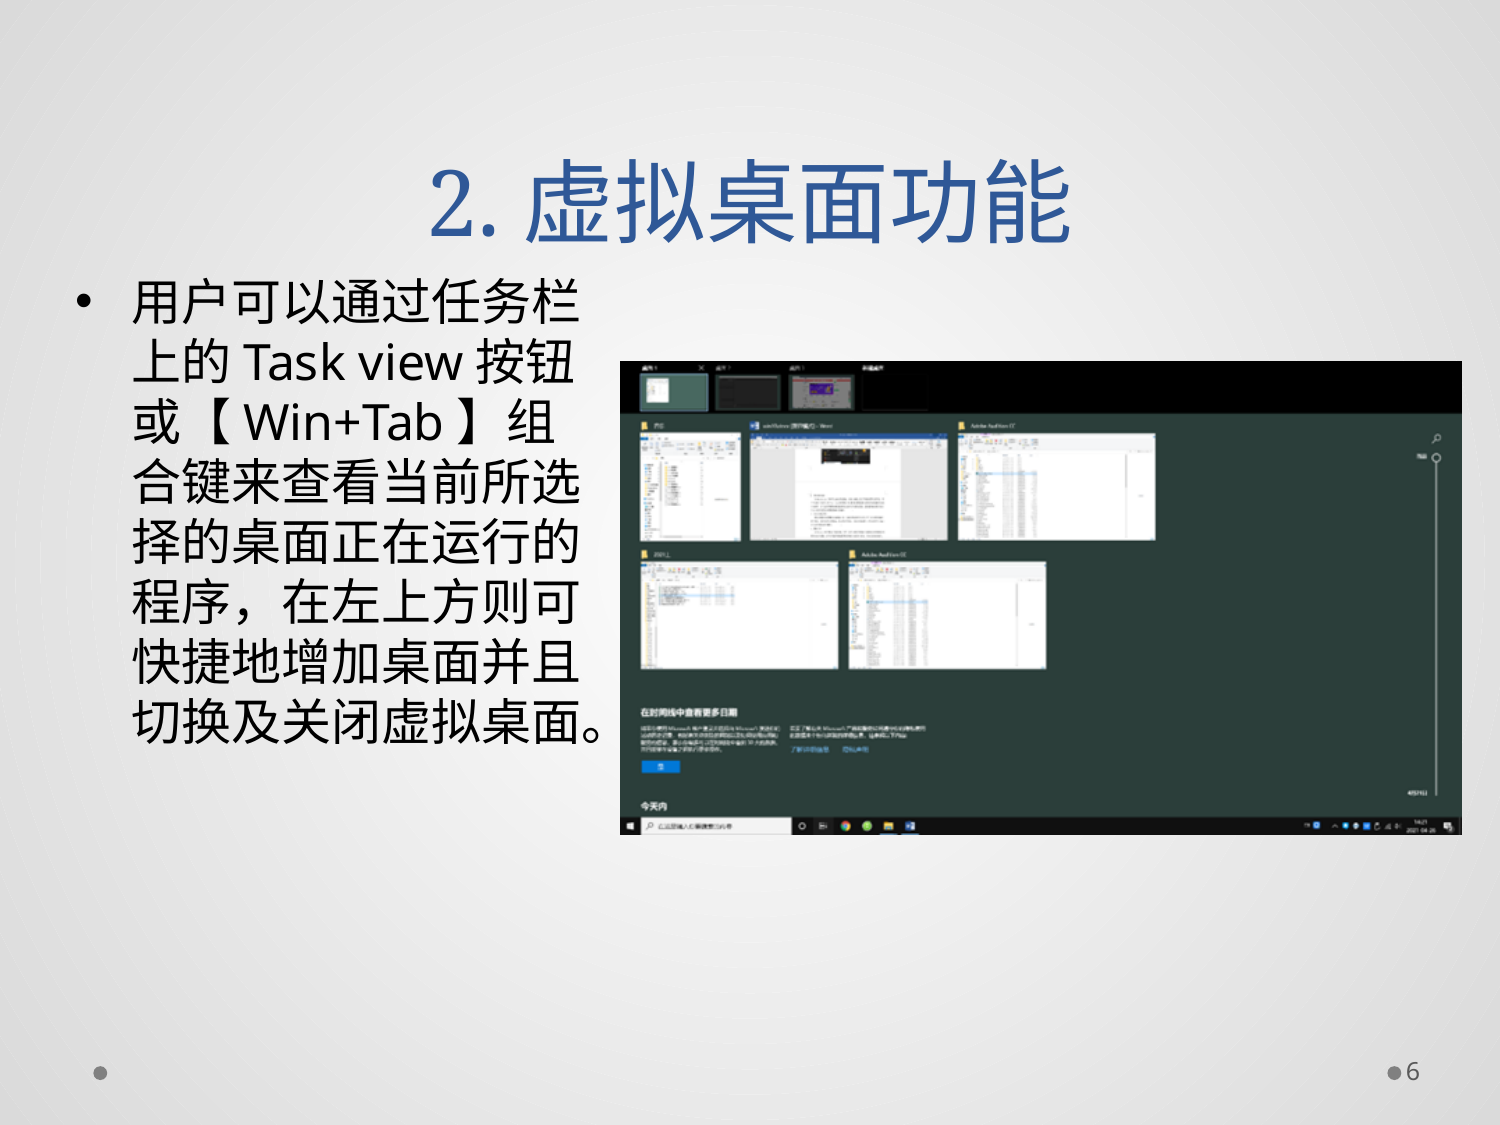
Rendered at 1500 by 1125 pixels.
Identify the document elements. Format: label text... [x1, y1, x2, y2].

list 用户可以通过任务栏上的Task view按钮或【Win+Tab】组合键来查看当前所选择的桌面正在运行的程序，在左上方则可快捷地增加桌面并且切换及关闭虚拟桌面。 [60, 262, 621, 1005]
slide_number 6 [1401, 1042, 1494, 1103]
picture [619, 361, 1462, 835]
title 2.虚拟桌面功能 [75, 0, 1425, 263]
